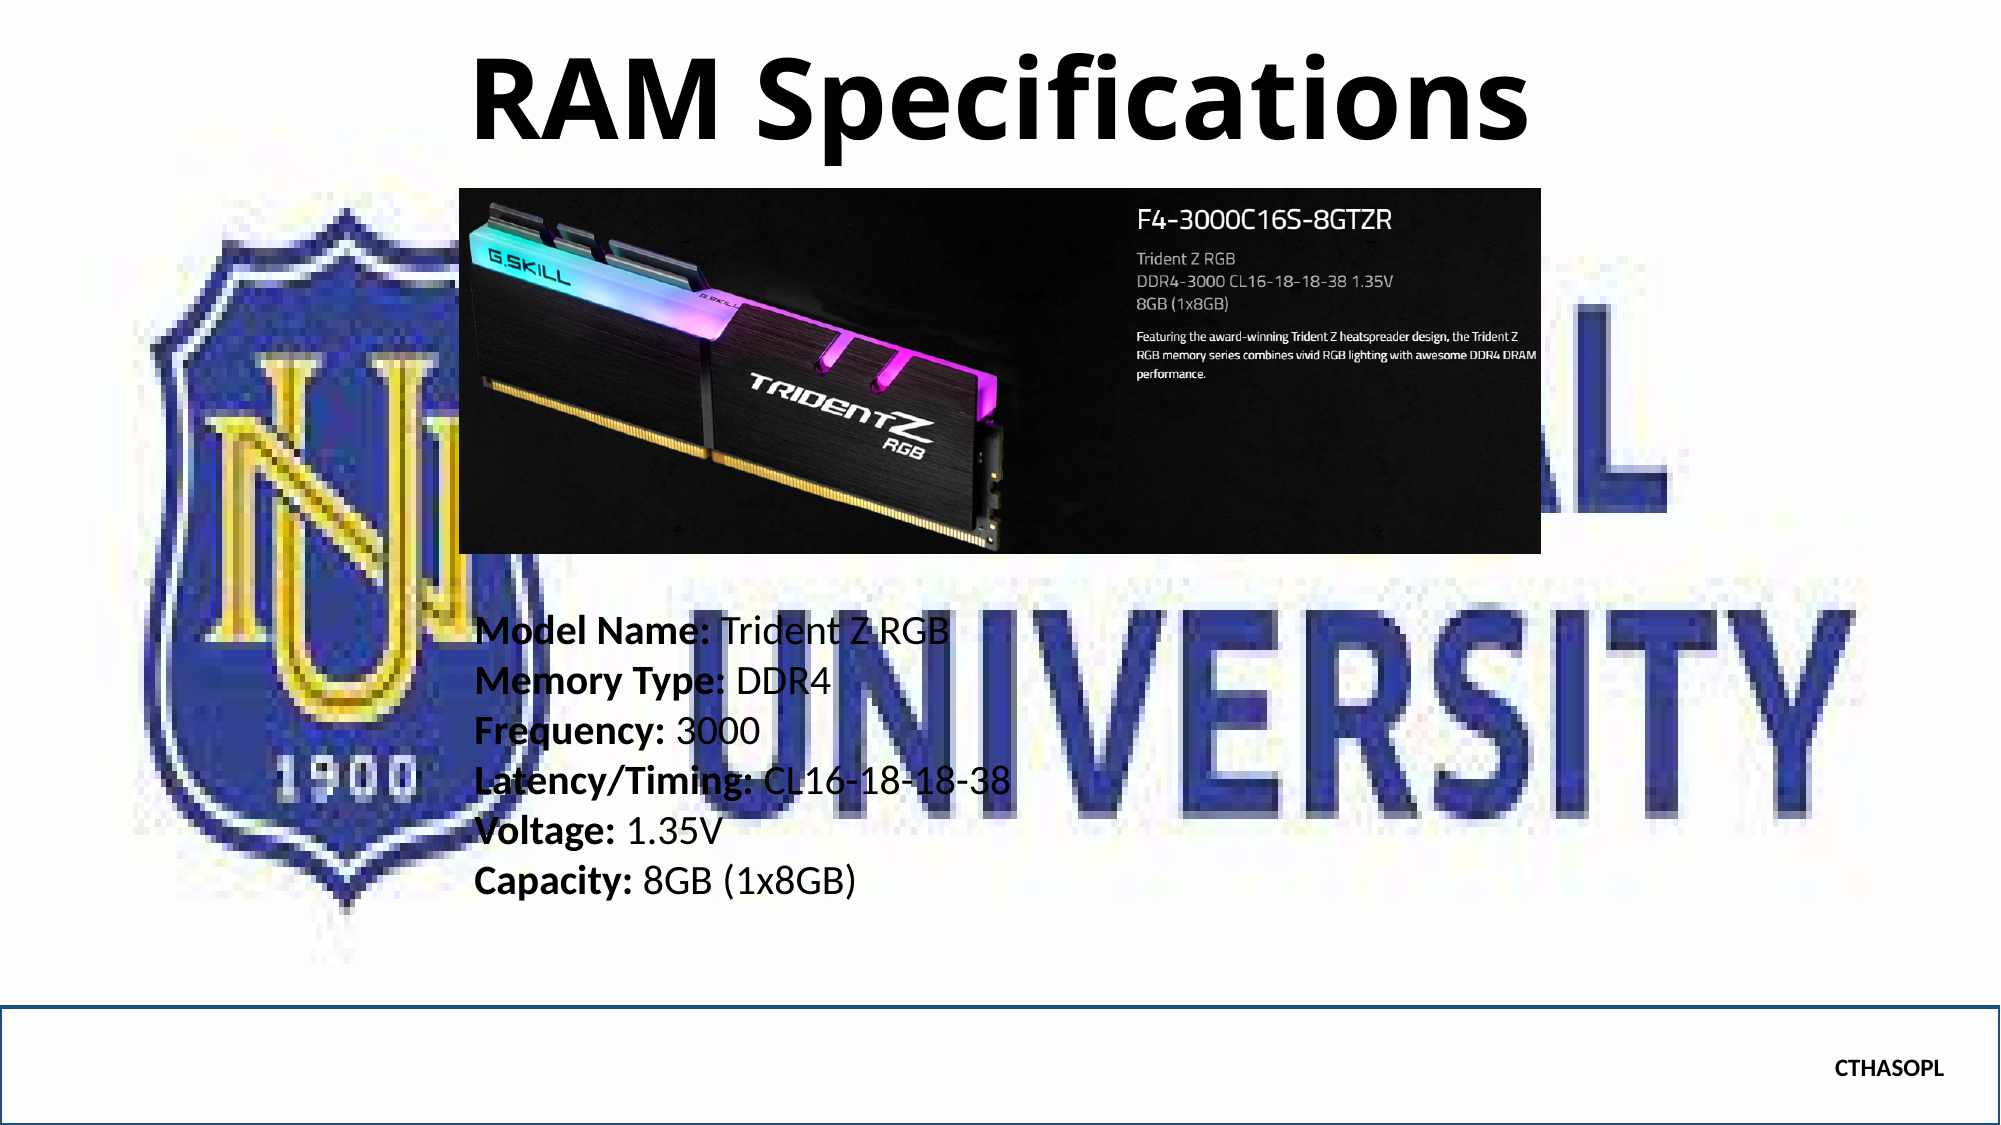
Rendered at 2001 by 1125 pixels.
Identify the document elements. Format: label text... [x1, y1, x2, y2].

picture [0, 0, 2000, 1007]
title RAM Specifications [249, 31, 1750, 172]
text_box Model Name: Trident Z RGB Memory Type: DDR4 Frequency: 3000 Latency/Timing: CL16-18-18-38 Voltage: 1.35V Capacity: 8GB (1x8GB) [459, 595, 1541, 910]
footer CTHASOPL [0, 1007, 2000, 1125]
